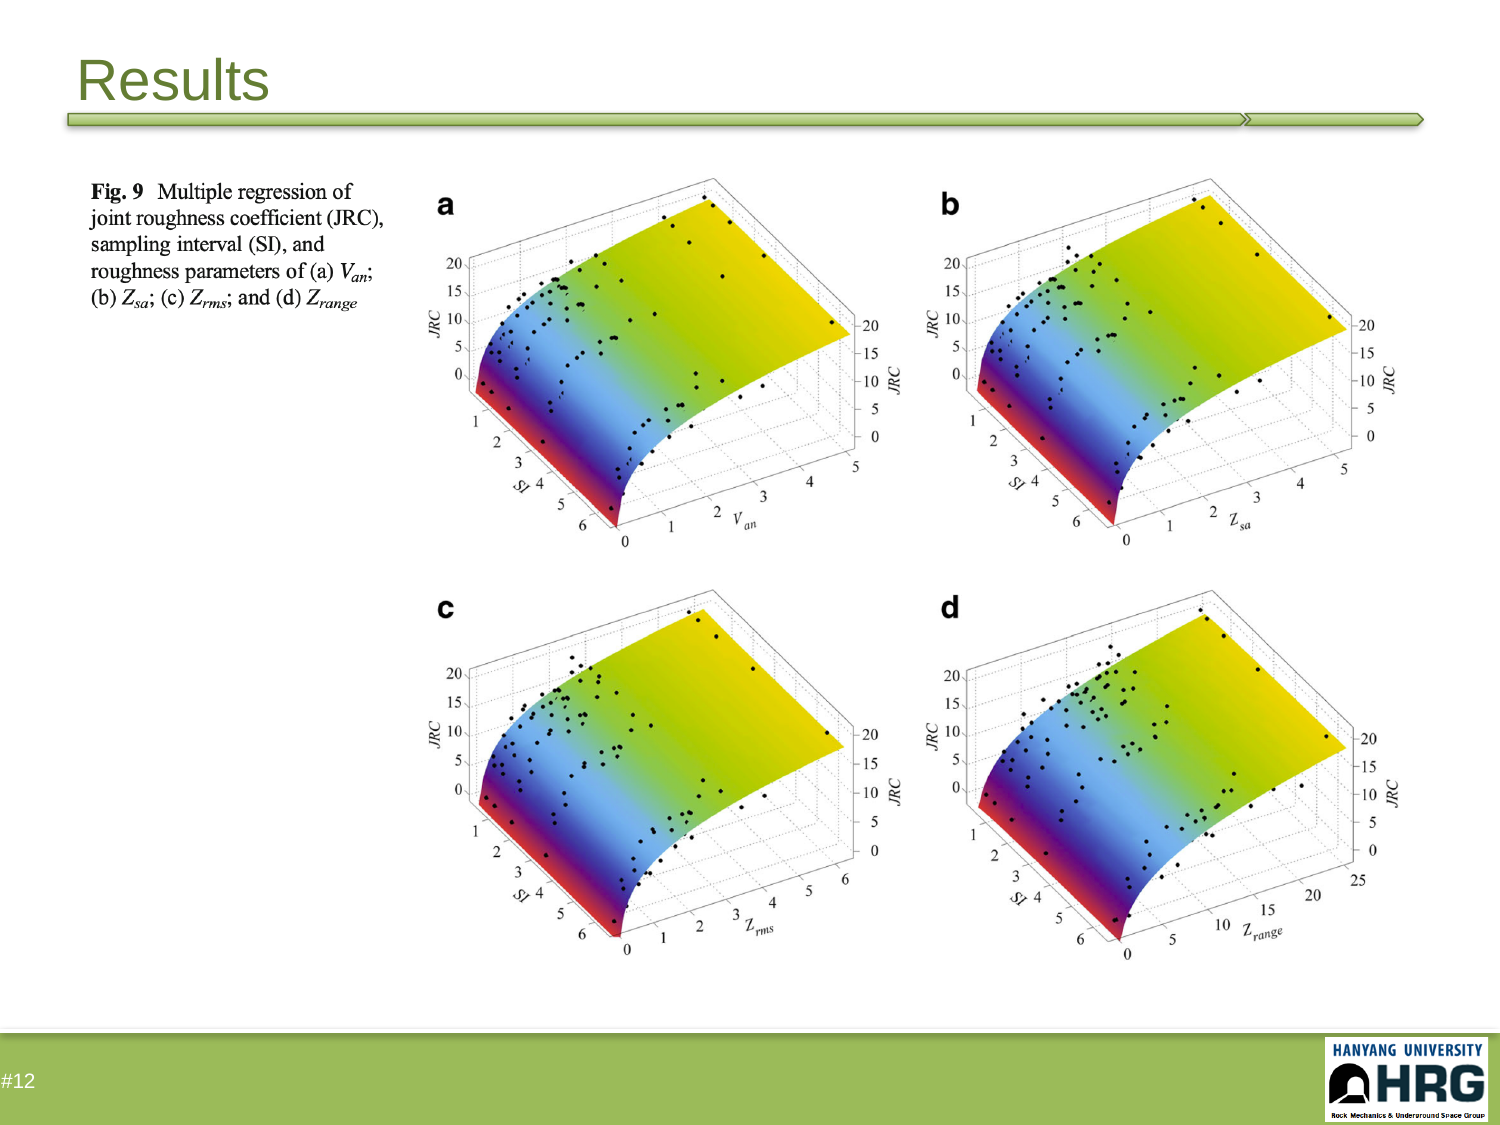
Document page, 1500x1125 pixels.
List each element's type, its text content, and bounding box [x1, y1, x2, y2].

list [74, 162, 1426, 980]
title Results [64, 30, 1424, 113]
picture [1325, 1037, 1489, 1122]
